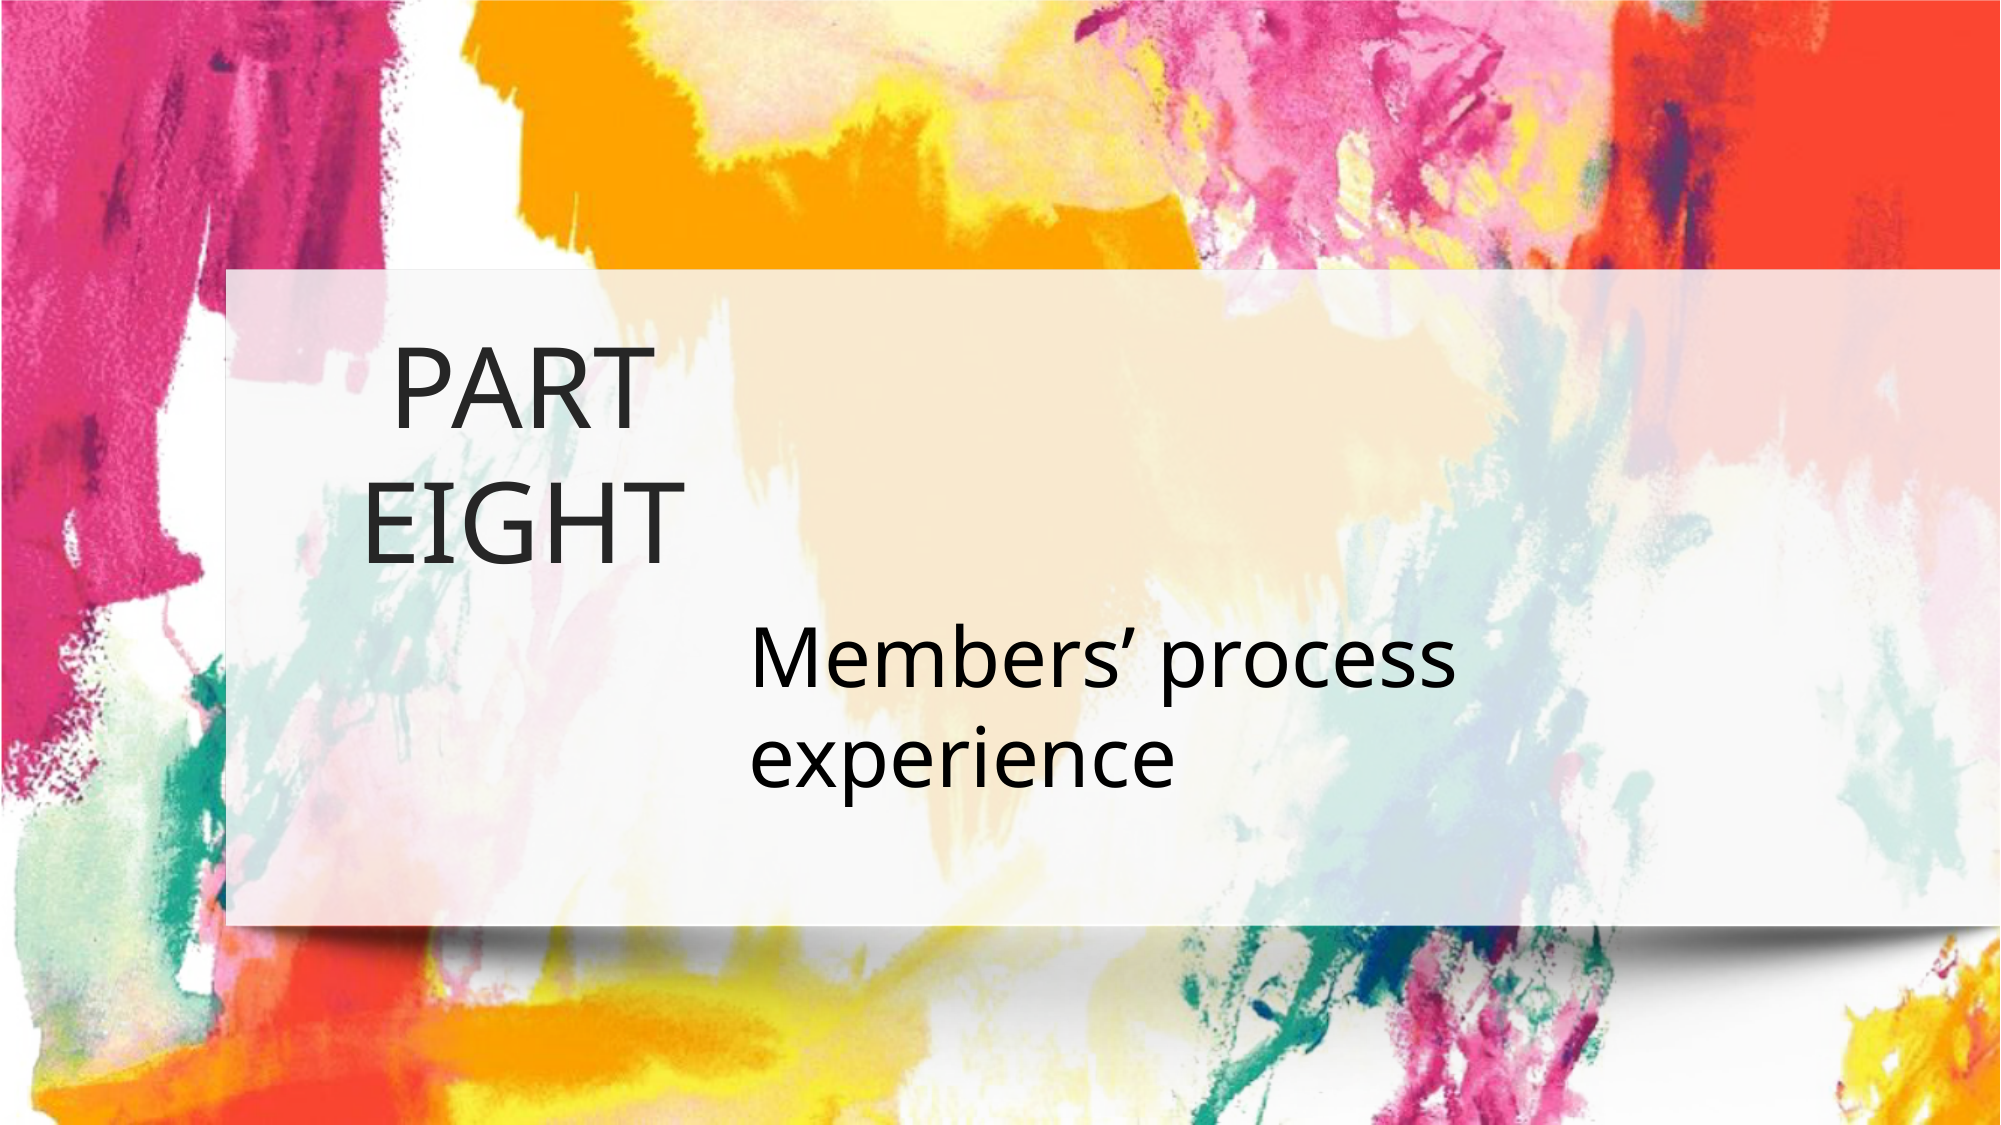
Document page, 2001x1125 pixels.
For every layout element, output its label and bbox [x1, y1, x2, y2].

picture [3, 0, 2000, 1125]
text_box [221, 269, 2000, 1125]
